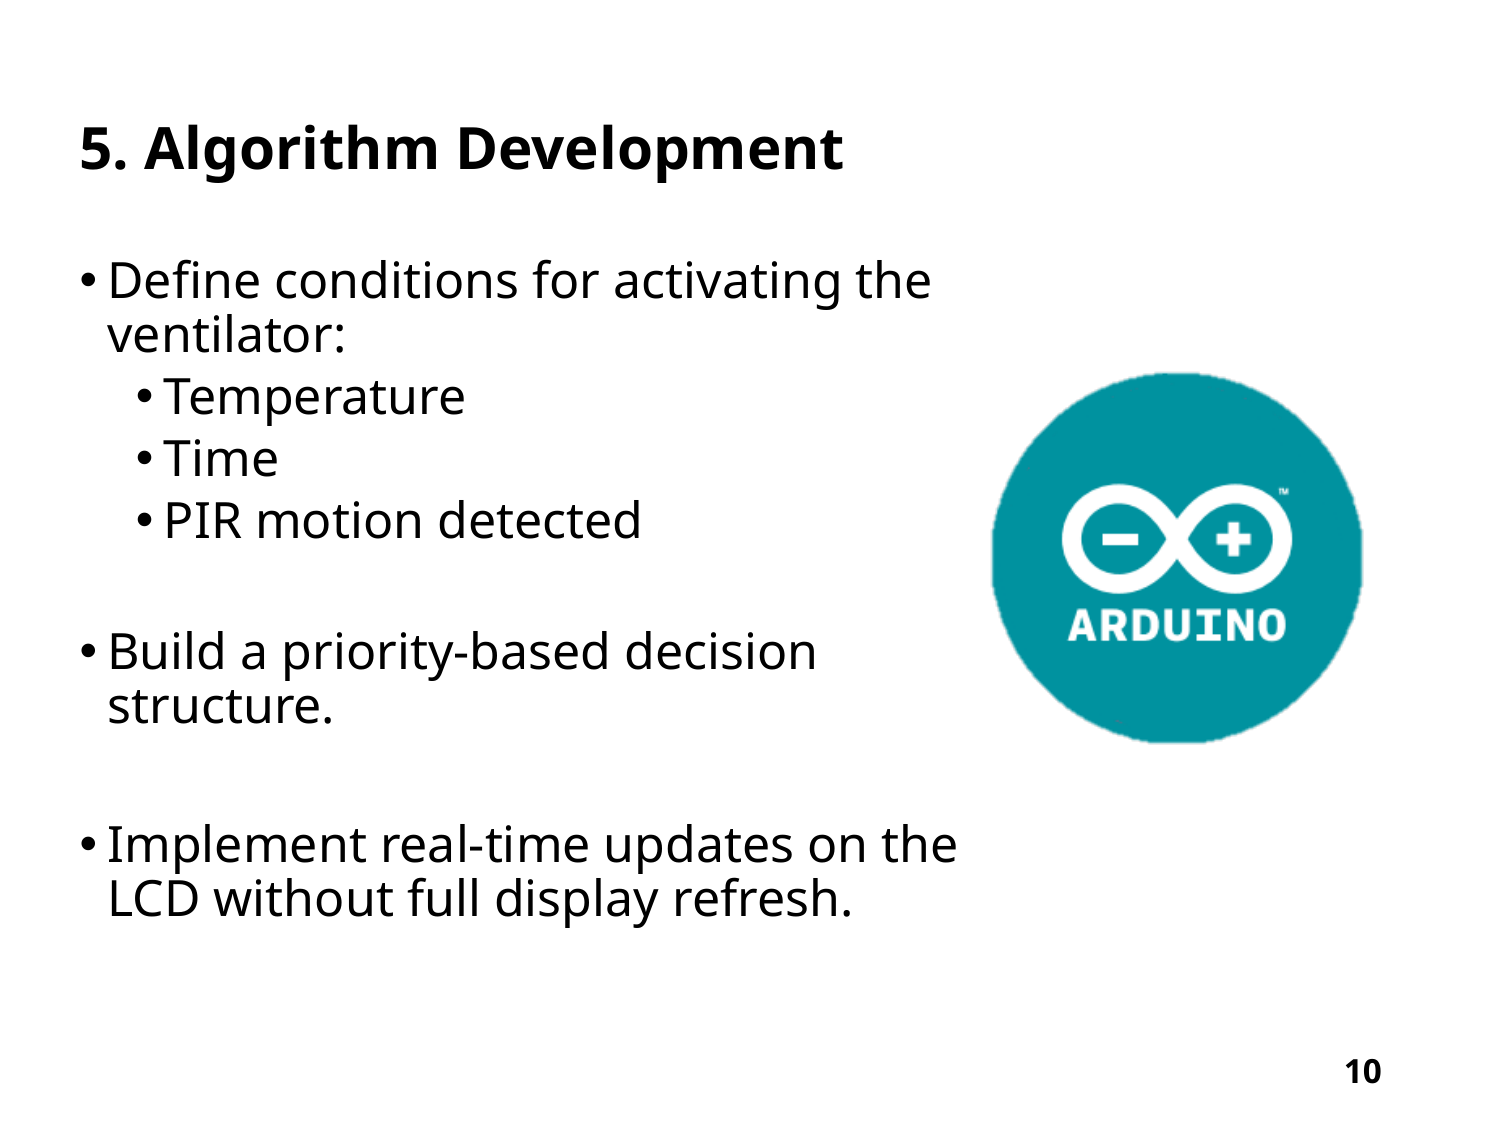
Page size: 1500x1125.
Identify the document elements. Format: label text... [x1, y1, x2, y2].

list 5. Algorithm Development Define conditions for activating the ventilator: Temperature Time PIR motion detected Build a priority-based decision structure. Implement real-time updates on the LCD without full display refresh. [64, 56, 1006, 1049]
picture [970, 364, 1389, 761]
slide_number 10 [1059, 1042, 1397, 1103]
